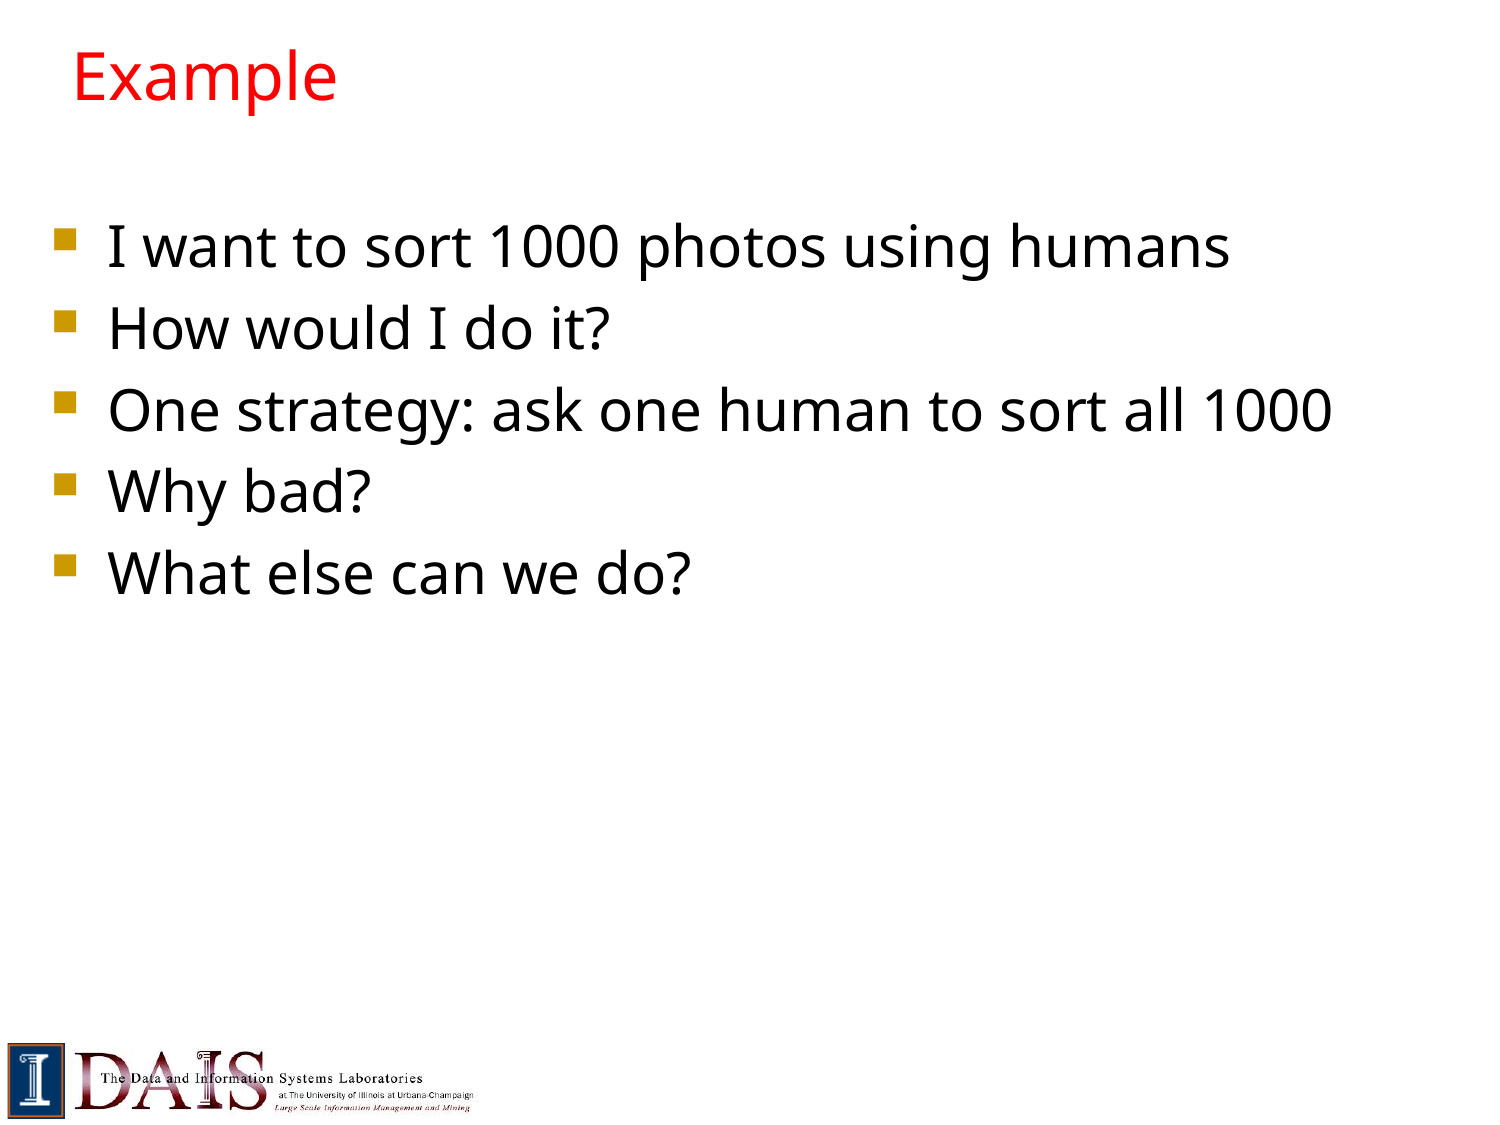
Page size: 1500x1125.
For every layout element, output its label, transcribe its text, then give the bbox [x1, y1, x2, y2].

picture [7, 1043, 65, 1119]
title Example [56, 26, 1457, 159]
picture [72, 1048, 482, 1119]
list I want to sort 1000 photos using humans How would I do it? One strategy: ask one human to sort all 1000 Why bad? What else can we do? [35, 201, 1460, 967]
